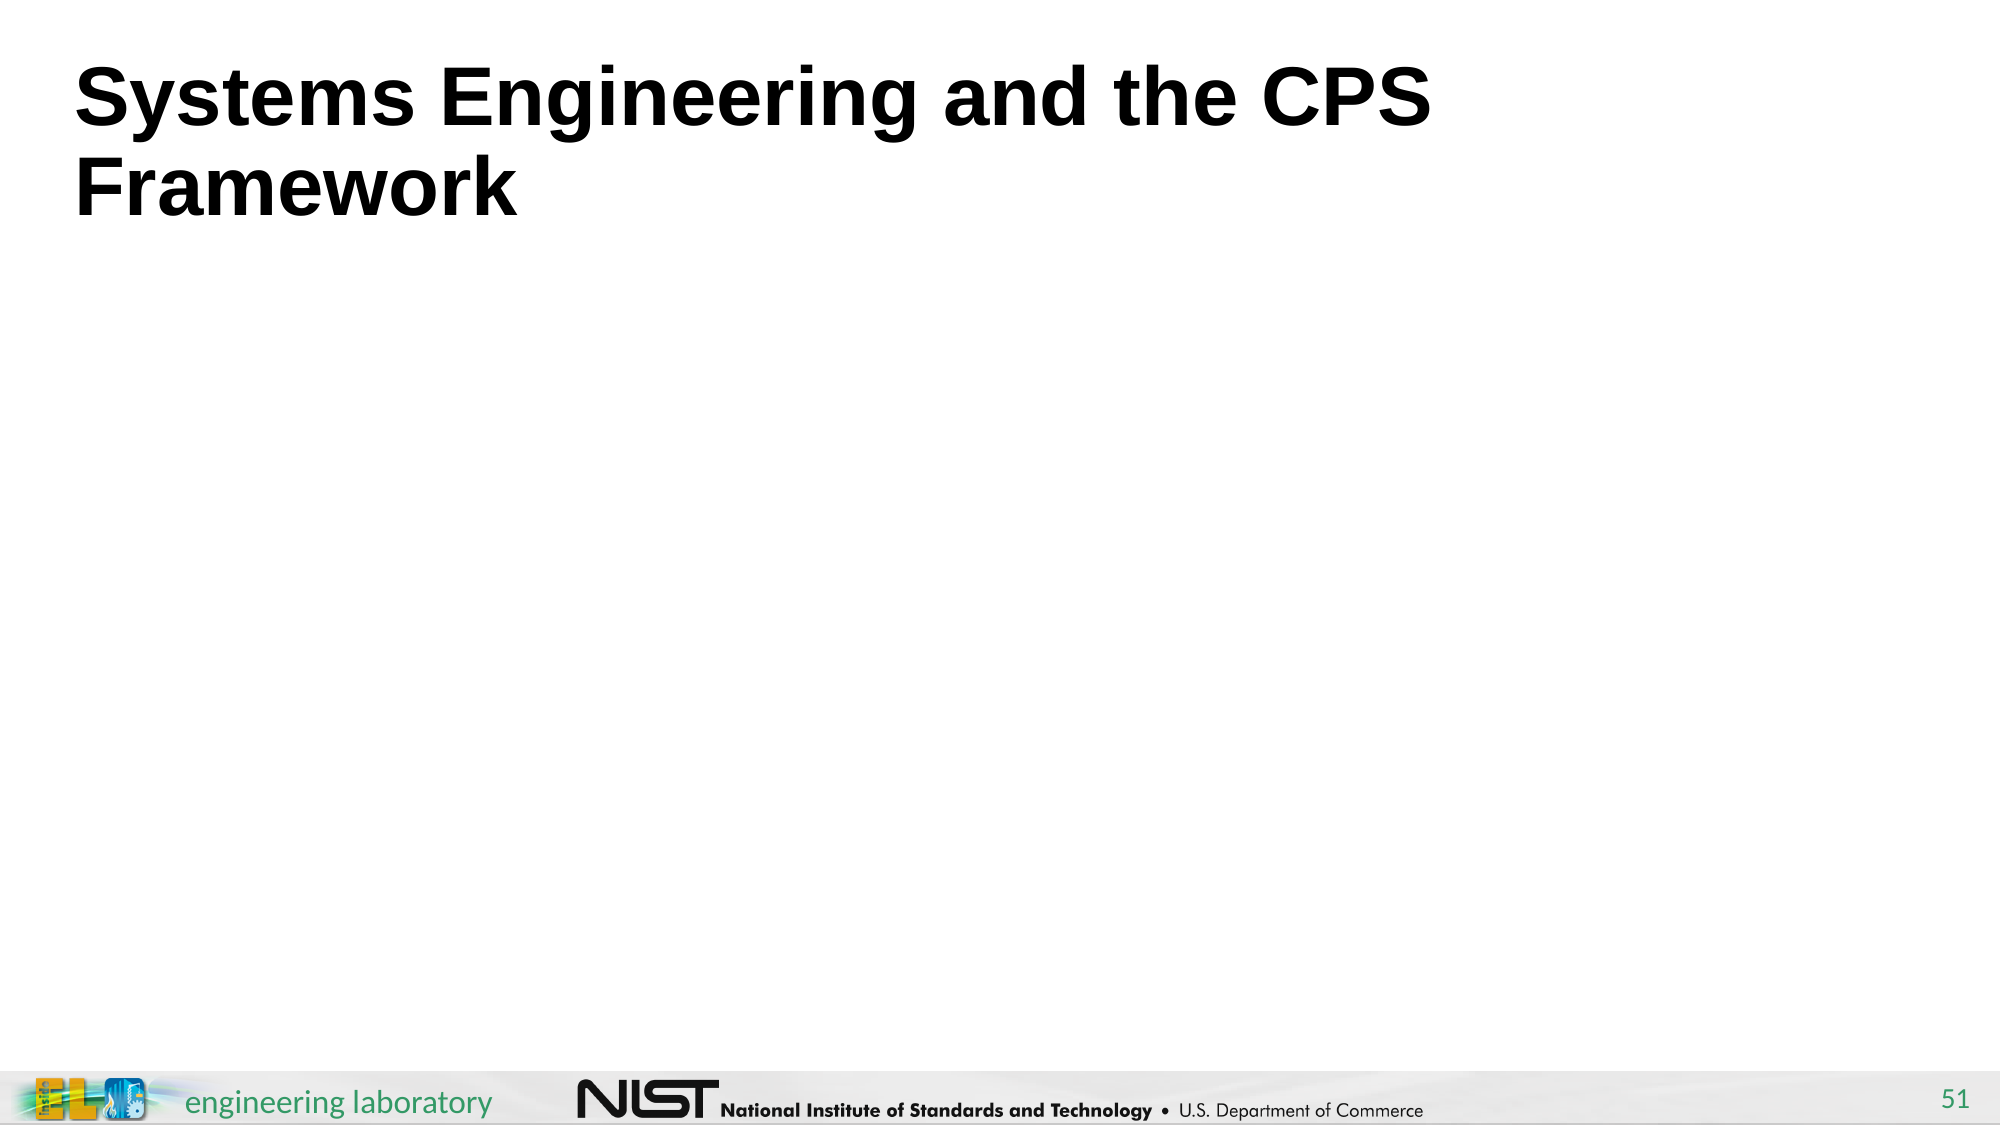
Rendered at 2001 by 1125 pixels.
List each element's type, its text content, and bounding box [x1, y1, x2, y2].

title Systems Engineering and the CPS Framework [59, 84, 1854, 202]
slide_number 51 [1876, 1077, 1971, 1116]
picture [572, 1077, 1428, 1123]
picture [11, 1075, 237, 1121]
